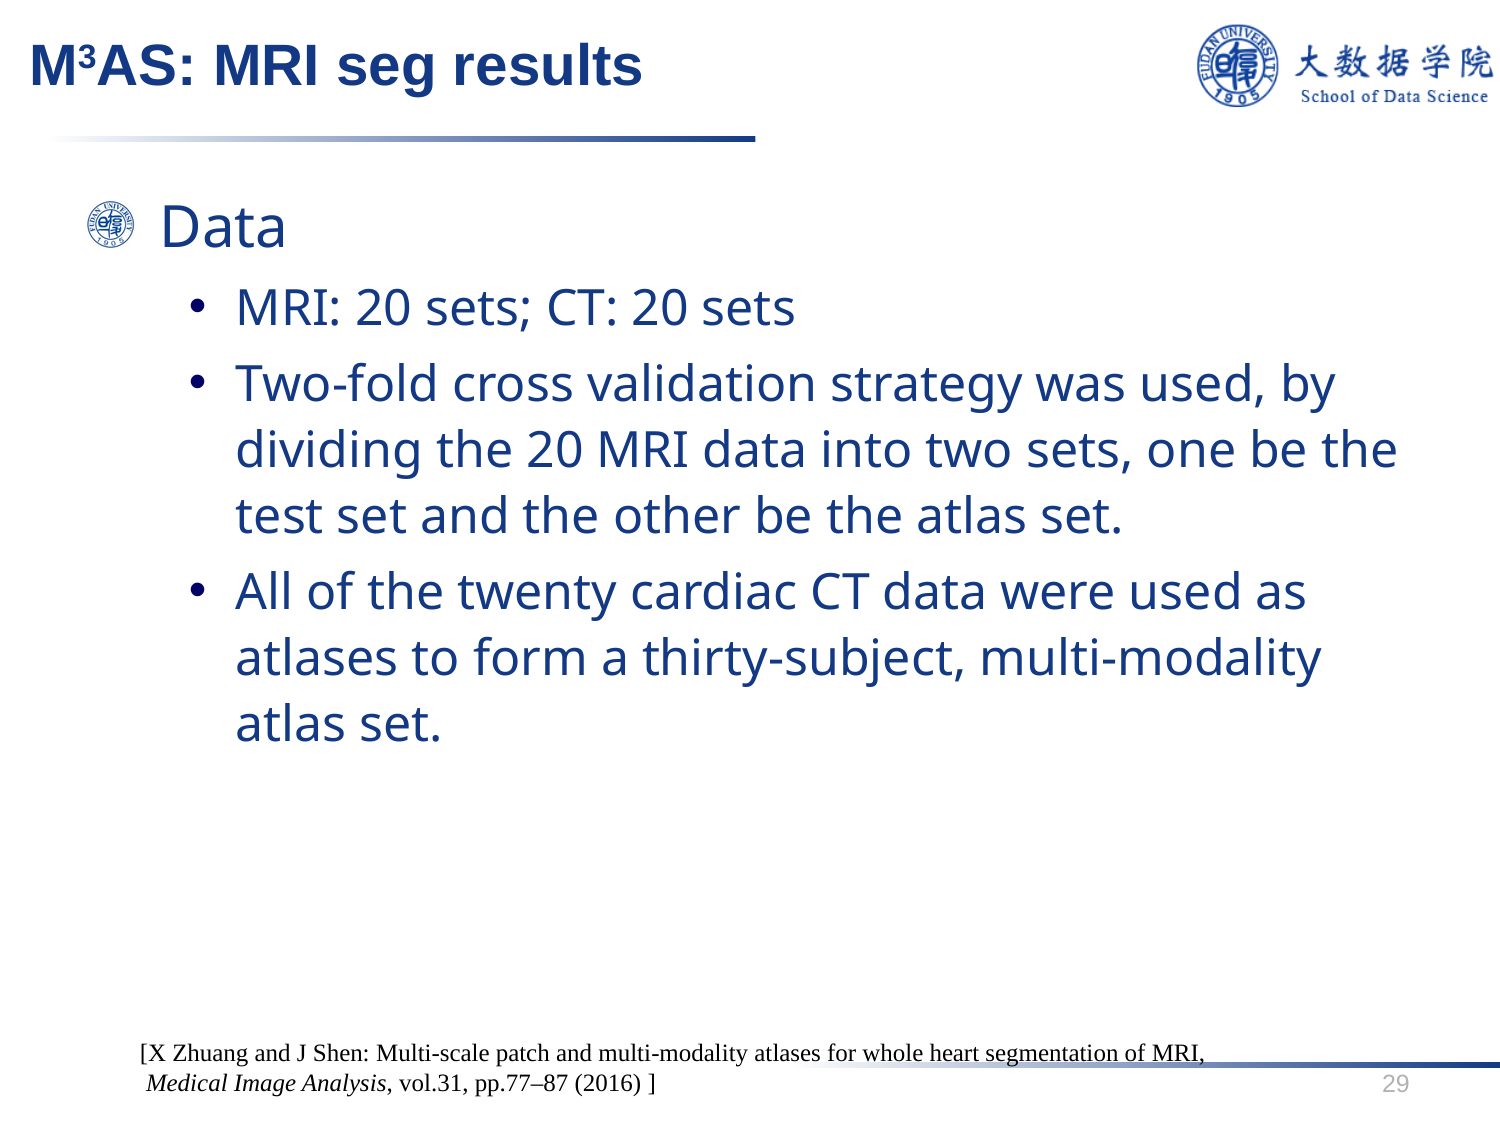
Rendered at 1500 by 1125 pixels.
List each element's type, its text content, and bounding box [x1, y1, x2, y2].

picture [85, 199, 135, 249]
title M3AS: MRI seg results [0, 0, 1500, 125]
slide_number 29 [1250, 1062, 1425, 1103]
list Data MRI: 20 sets; CT: 20 sets Two-fold cross validation strategy was used, by dividing the 20 MRI data into two sets, one be the test set and the other be the atlas set. All of the twenty cardiac CT data were used as atlases to form a thirty-subject, multi-modality atlas set. [70, 174, 1421, 1039]
text_box [X Zhuang and J Shen: Multi-scale patch and multi-modality atlases for whole heart segmentation of MRI, Medical Image Analysis, vol.31, pp.77–87 (2016) ] [124, 1039, 1250, 1104]
